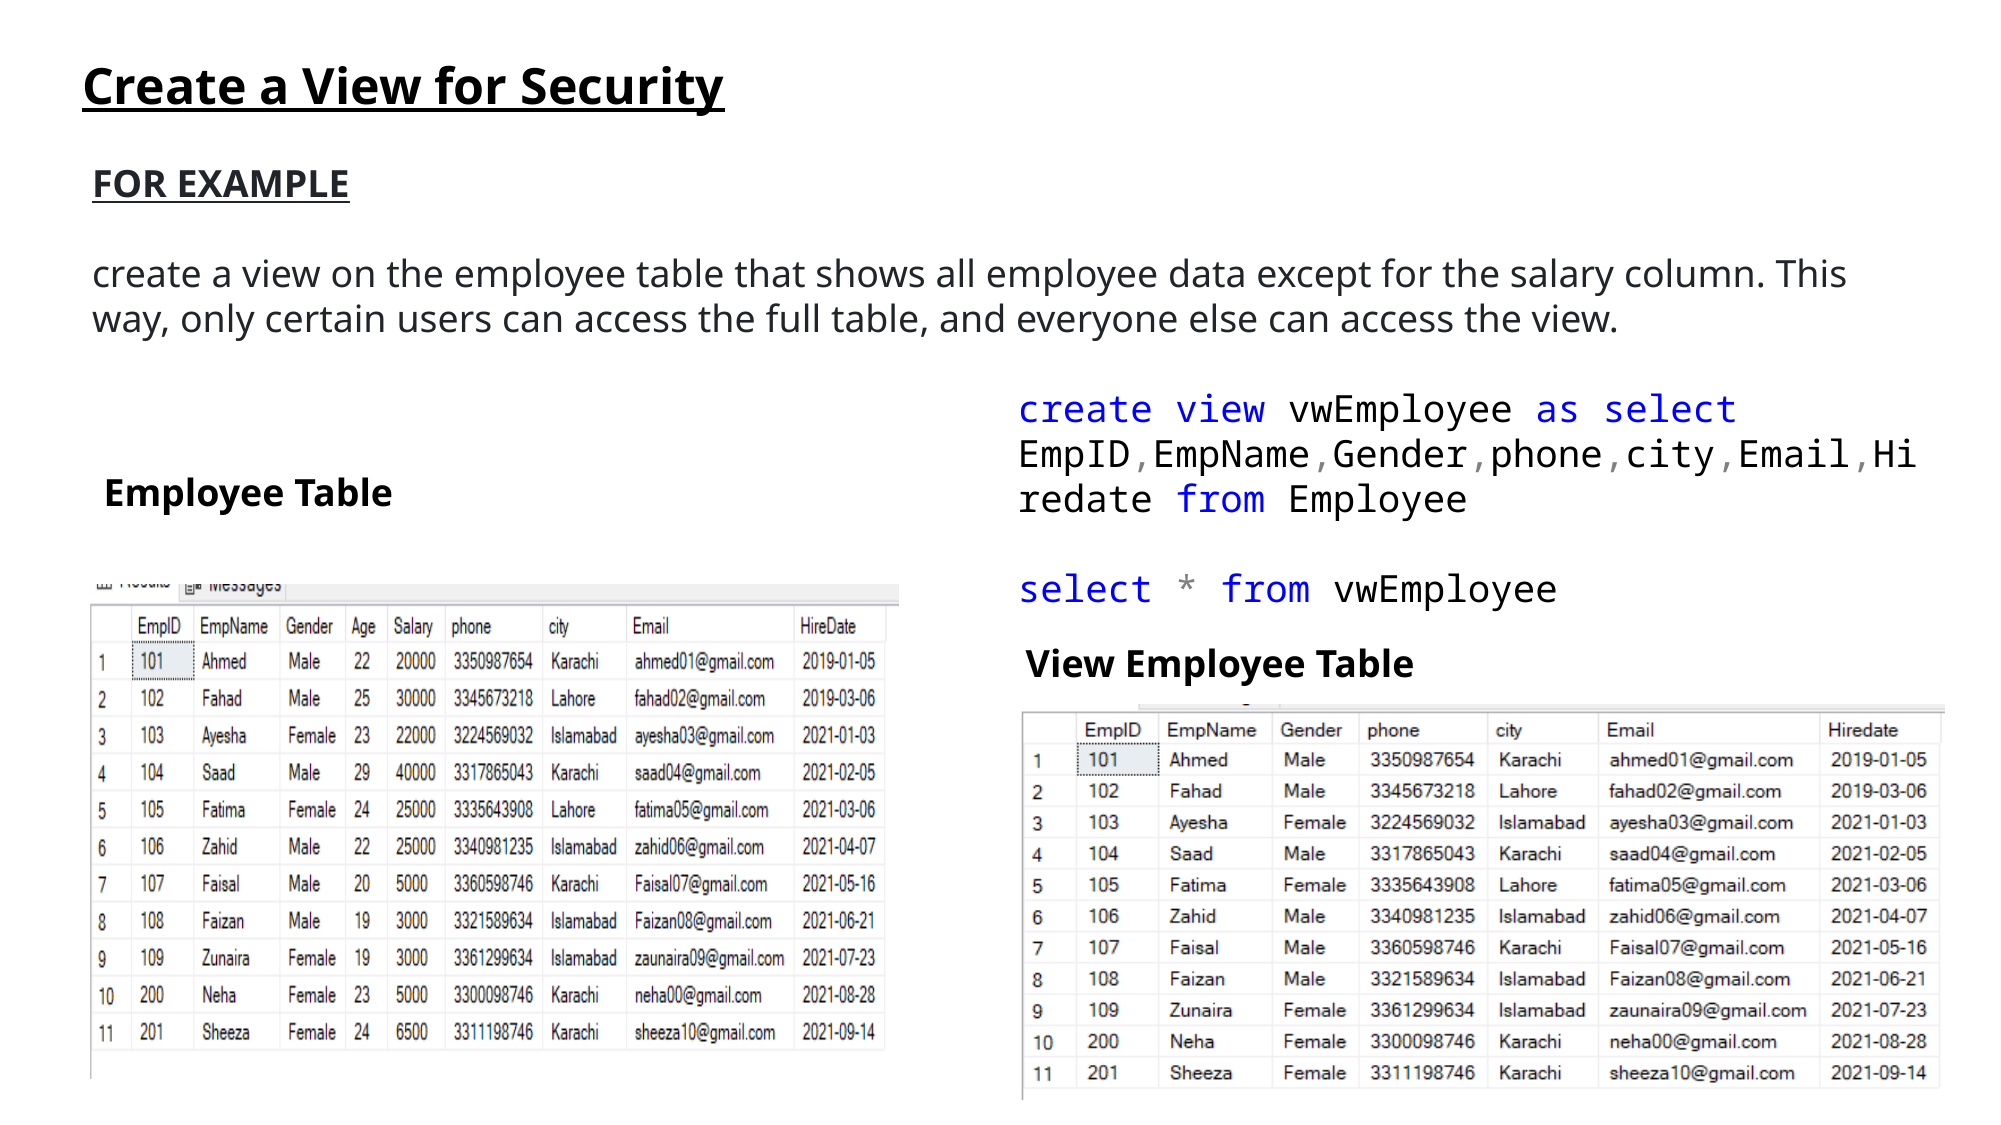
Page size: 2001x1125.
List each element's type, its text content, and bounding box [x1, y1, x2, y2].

text_box create view vwEmployee as select EmpID,EmpName,Gender,phone,city,Email,Hiredate from Employee select * from vwEmployee [1003, 378, 1945, 618]
picture [88, 584, 899, 1079]
text_box Employee Table [88, 461, 413, 521]
text_box View Employee Table [1010, 632, 1442, 693]
picture [1018, 703, 1945, 1100]
text_box FOR EXAMPLE create a view on the employee table that shows all employee data except for the salary column. This way, only certain users can access the full table, and everyone else can access the view. [77, 107, 1945, 348]
text_box Create a View for Security [67, 47, 740, 123]
